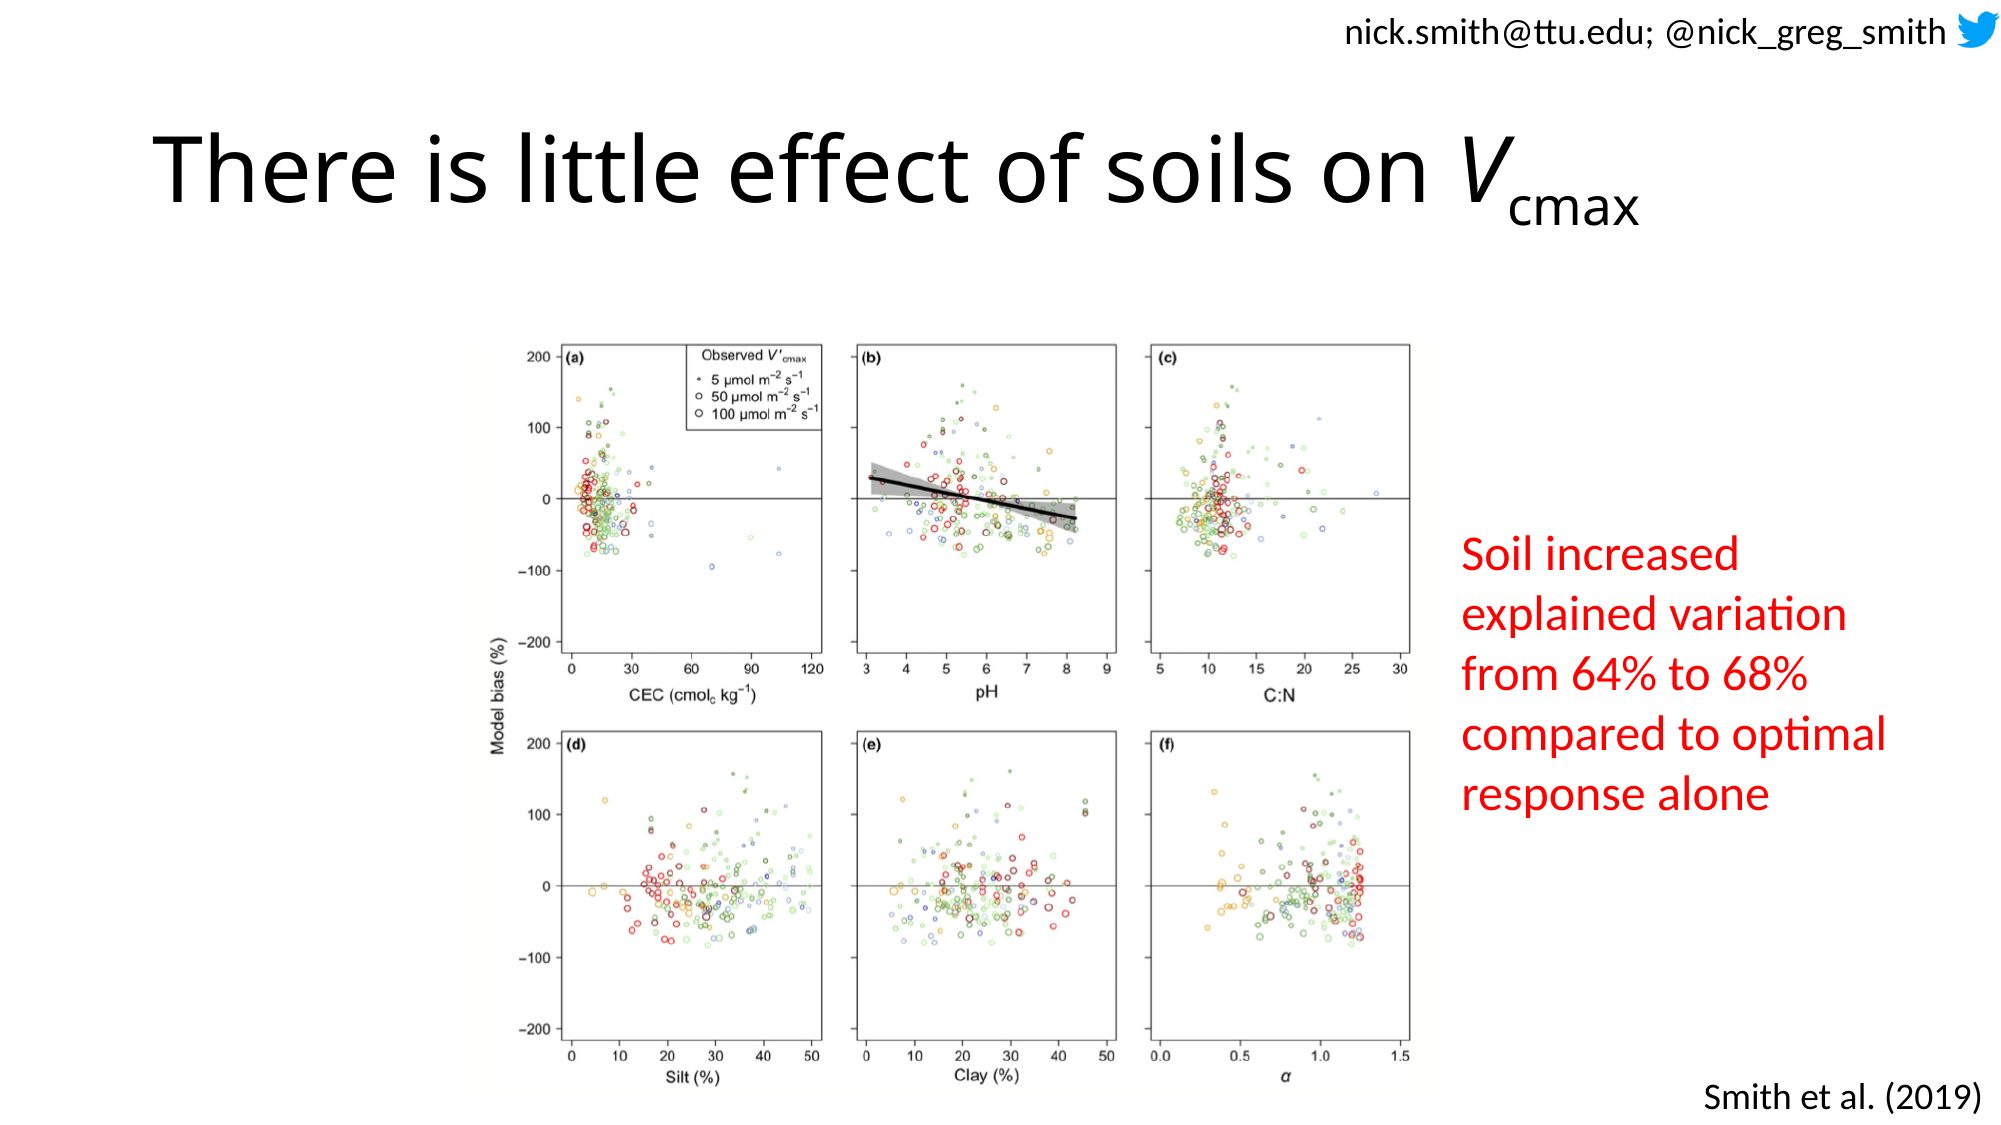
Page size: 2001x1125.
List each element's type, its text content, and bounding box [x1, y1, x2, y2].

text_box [1325, 0, 2000, 60]
picture [461, 322, 1441, 1099]
text_box Smith et al. (2019) [1689, 1064, 1998, 1125]
title There is little effect of soils on Vcmax [137, 59, 1863, 278]
text_box Soil increased explained variation from 64% to 68% compared to optimal response alone [1446, 513, 1957, 829]
